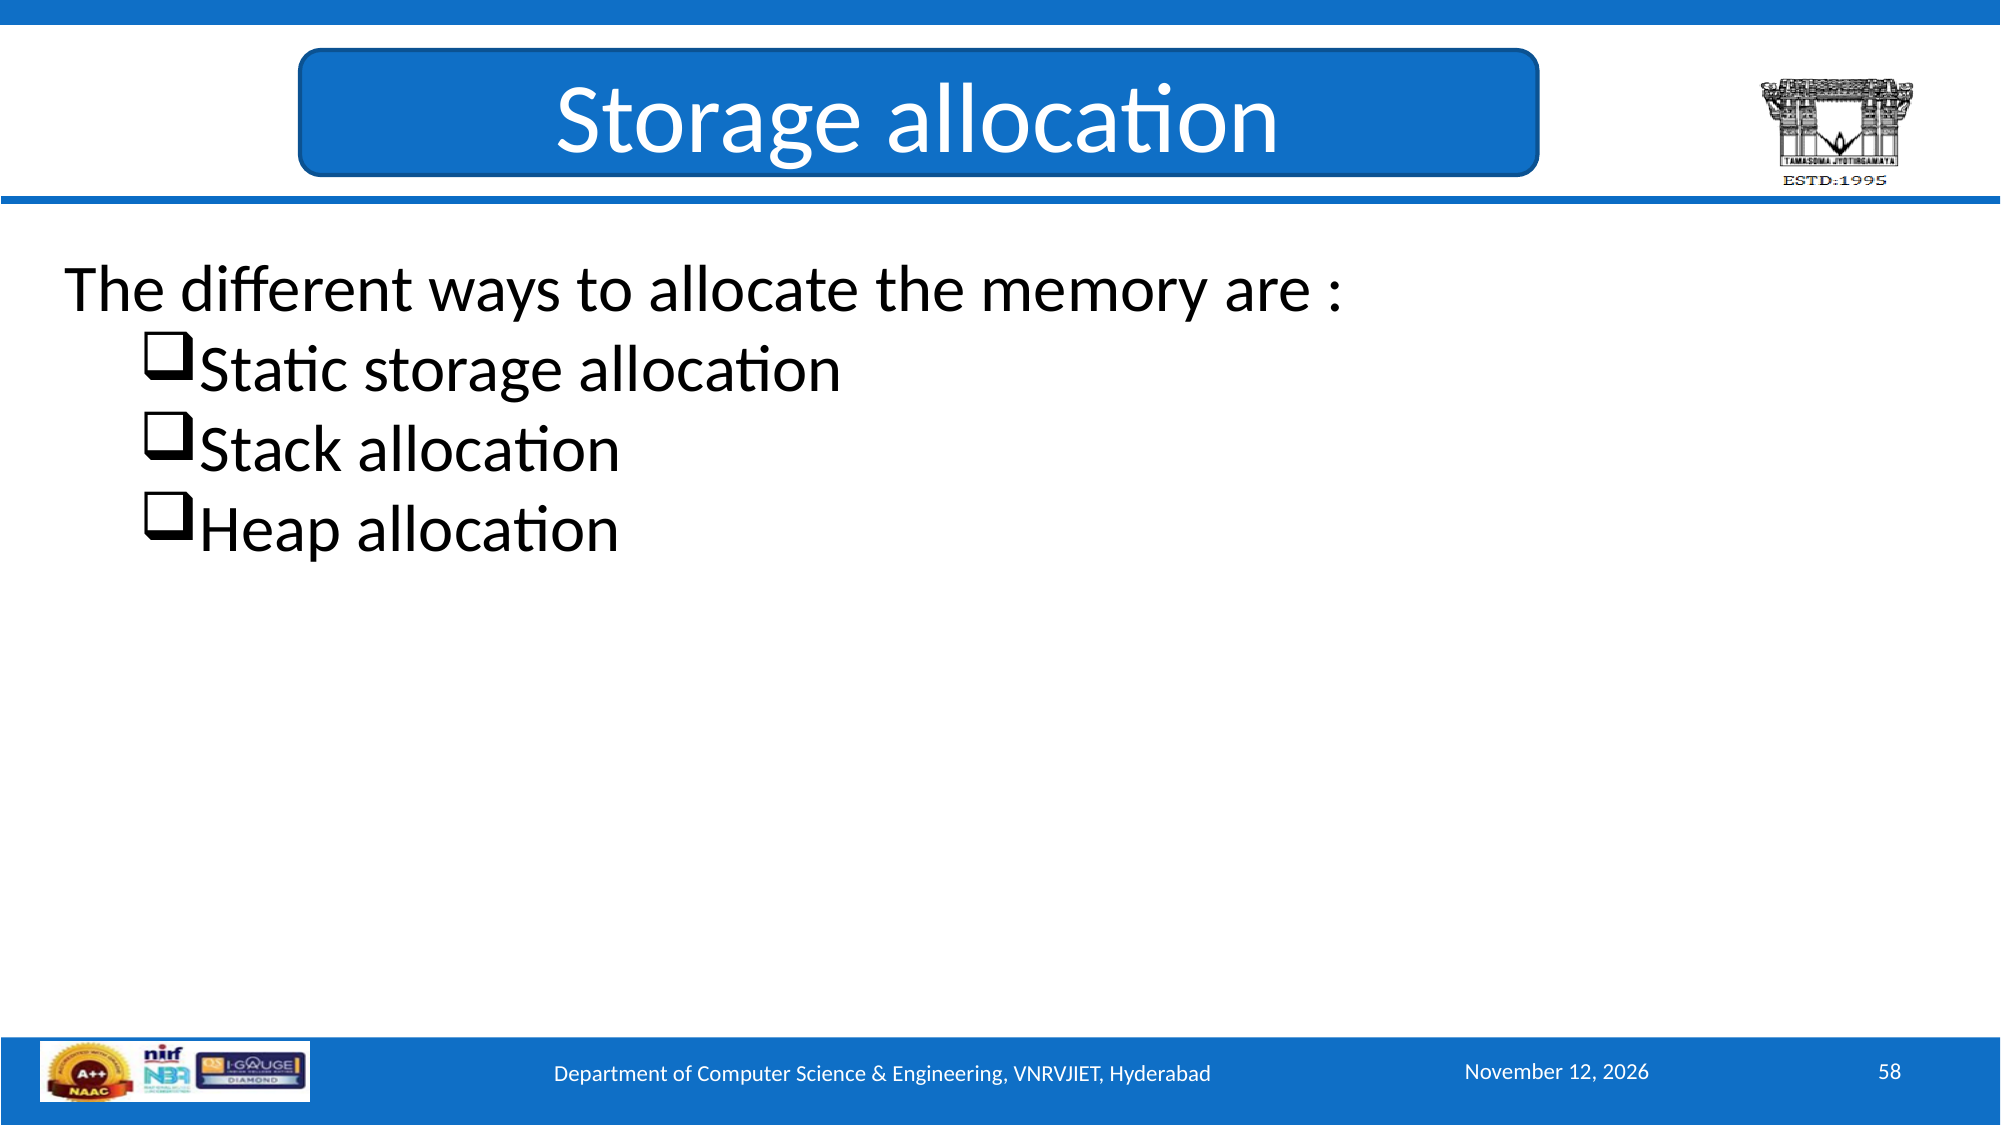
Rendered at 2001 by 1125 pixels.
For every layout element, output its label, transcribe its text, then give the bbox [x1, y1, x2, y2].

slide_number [1449, 1040, 1734, 1100]
text_box Storage allocation [297, 47, 1540, 178]
footer Department of Computer Science & Engineering, VNRVJIET, Hyderabad [333, 1041, 1434, 1102]
picture [1749, 70, 1934, 194]
slide_number 58 [1749, 1040, 1917, 1100]
text_box The different ways to allocate the memory are : Static storage allocation Stack allocation Heap allocation [50, 237, 1900, 618]
picture [40, 1041, 310, 1102]
